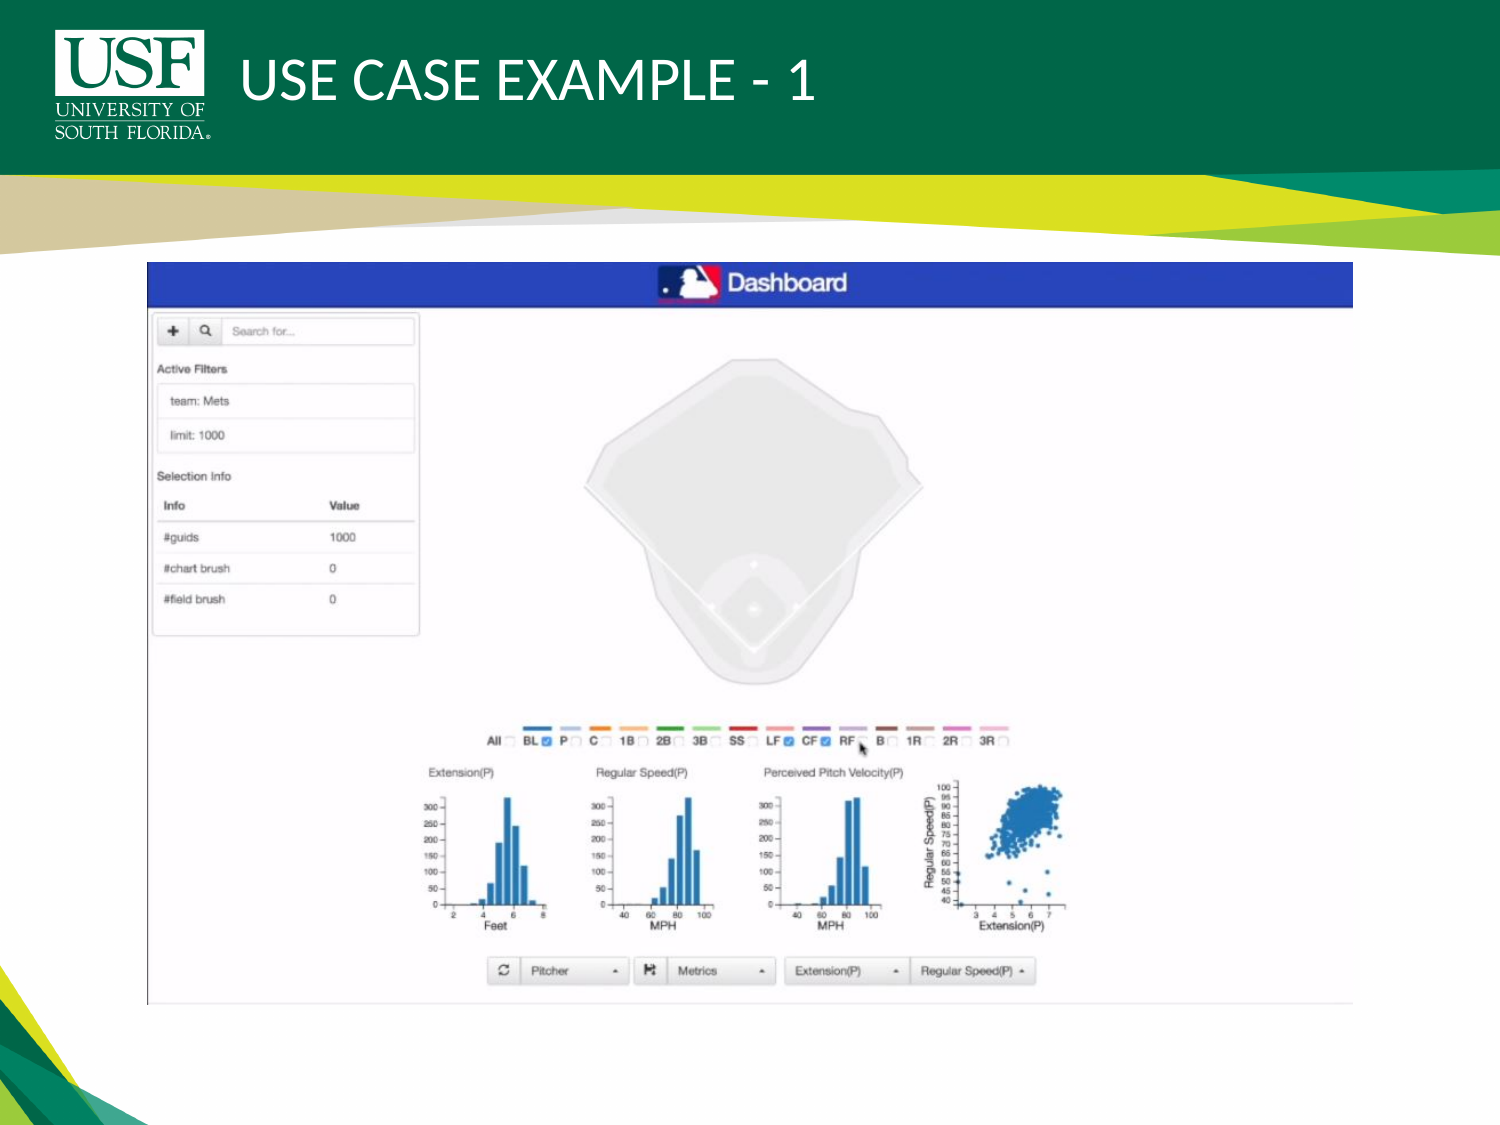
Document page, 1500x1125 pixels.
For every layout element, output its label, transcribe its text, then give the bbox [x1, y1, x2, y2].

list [147, 262, 1353, 1006]
title Use case example - 1 [224, 0, 1425, 151]
picture [0, 0, 1500, 1125]
